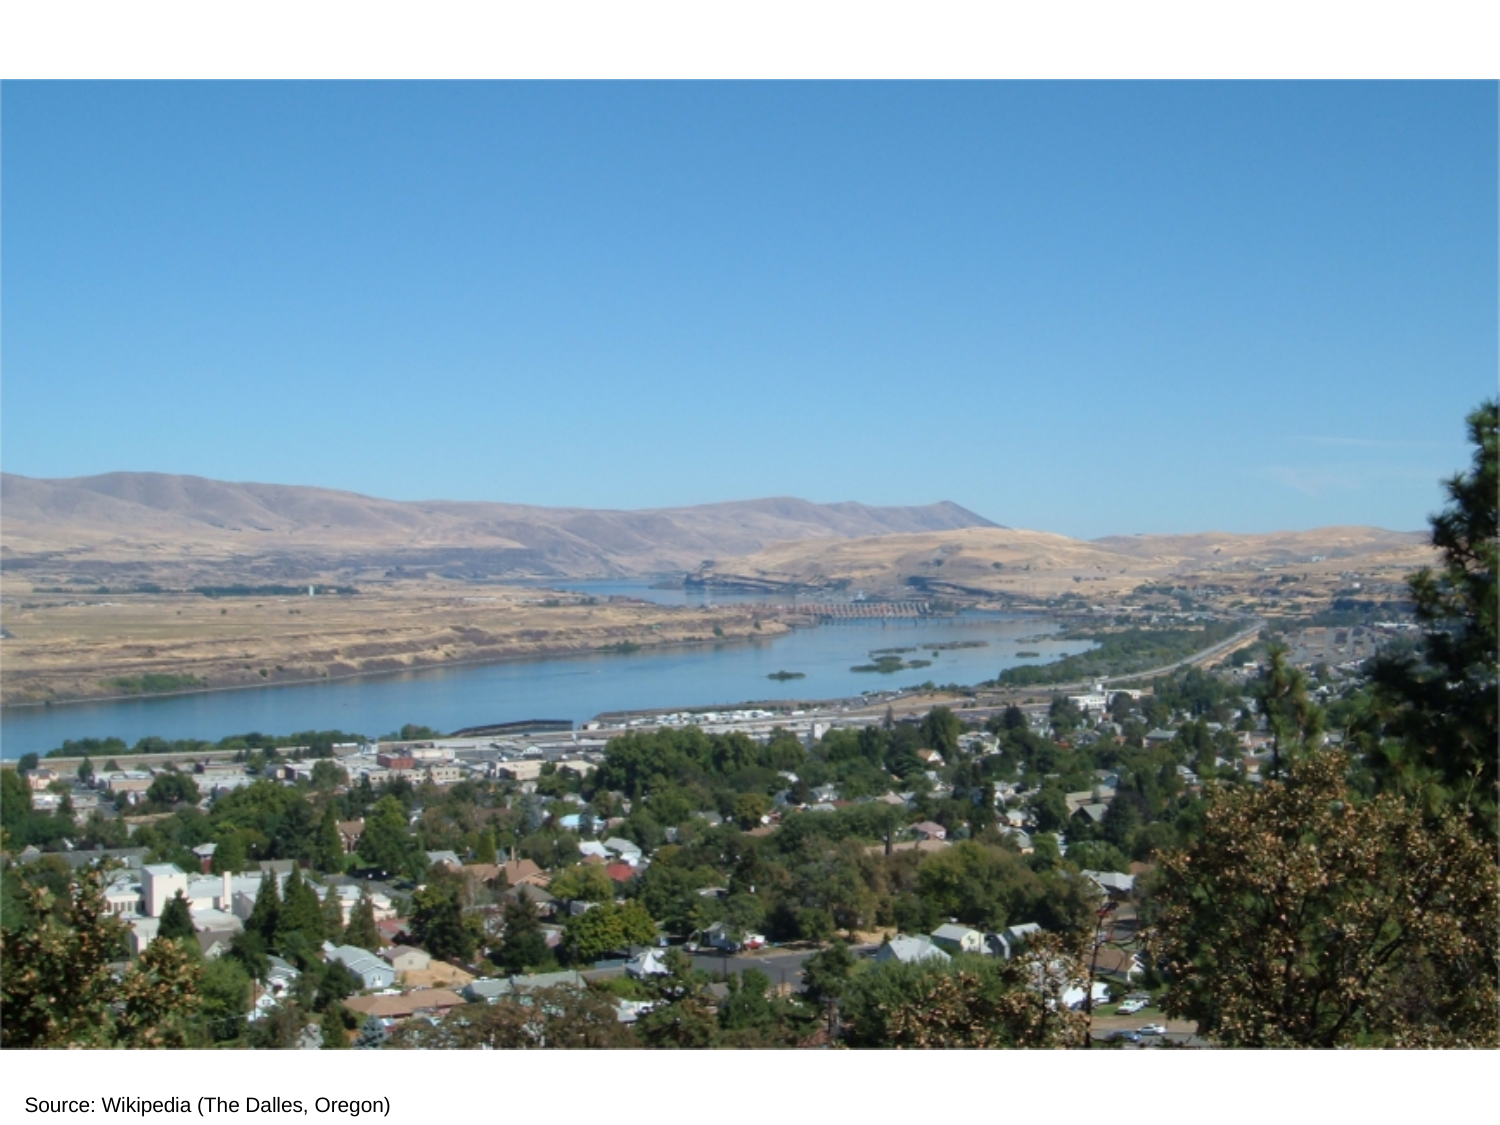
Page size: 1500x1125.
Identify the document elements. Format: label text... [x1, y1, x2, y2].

picture [0, 79, 1500, 1051]
text_box Source: Wikipedia (The Dalles, Oregon) [9, 1084, 406, 1125]
